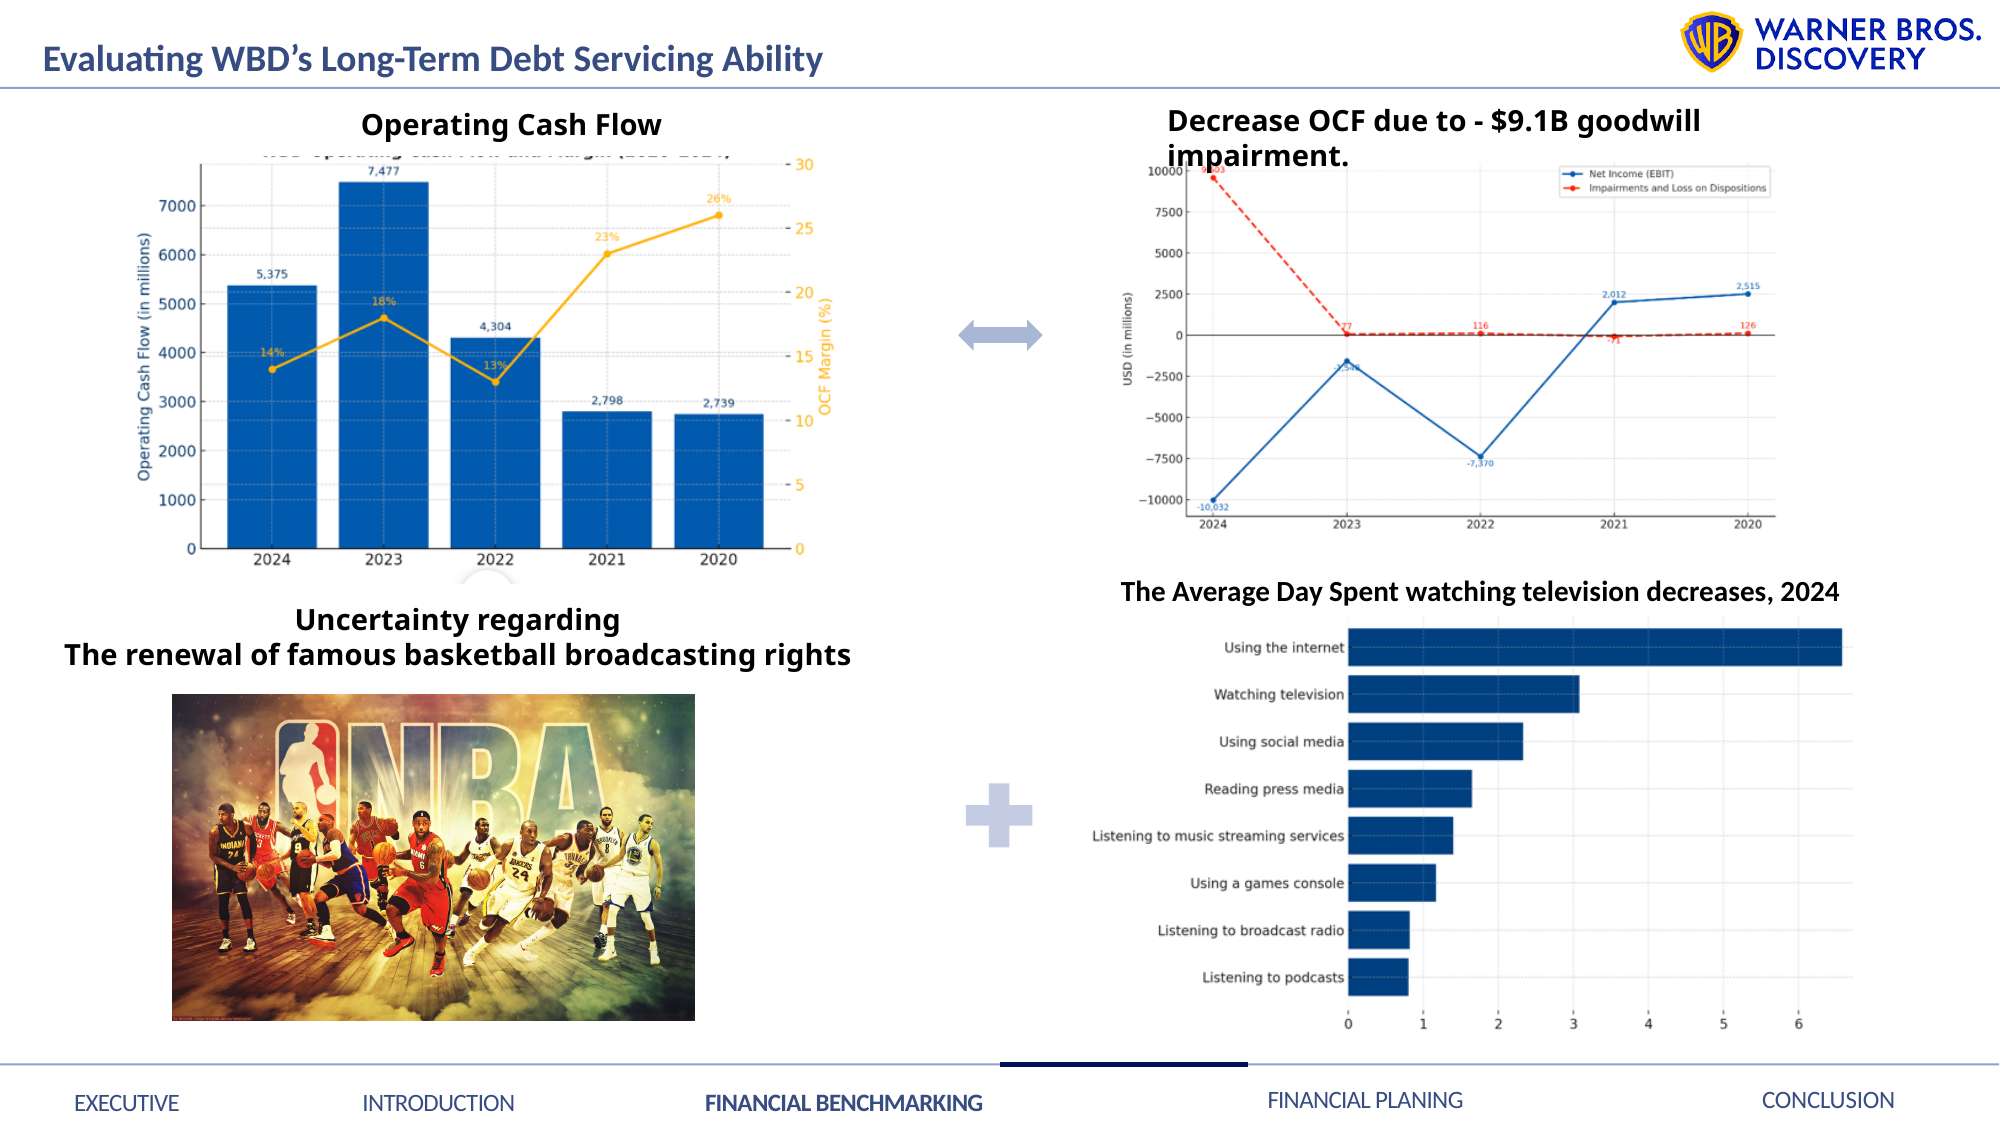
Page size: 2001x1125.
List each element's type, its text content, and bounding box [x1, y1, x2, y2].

text_box Evaluating WBD’s Long-Term Debt Servicing Ability [28, 26, 839, 86]
picture [1100, 159, 1839, 548]
picture [172, 694, 695, 1022]
picture [1679, 10, 1981, 73]
text_box INTRODUCTION [360, 1084, 550, 1117]
text_box EXECUTIVE [72, 1084, 189, 1117]
text_box The Average Day Spent watching television decreases, 2024 [1105, 565, 1855, 615]
text_box FINANCIAL BENCHMARKING [702, 1084, 1066, 1117]
picture [1084, 616, 1854, 1031]
text_box Operating Cash Flow [346, 98, 842, 149]
text_box FINANCIAL PLANING [1265, 1082, 1485, 1114]
picture [102, 156, 851, 585]
text_box CONCLUSION [1759, 1082, 1901, 1114]
text_box Decrease OCF due to - $9.1B goodwill impairment. [1152, 95, 1890, 180]
text_box Uncertainty regarding The renewal of famous basketball broadcasting rights [39, 594, 885, 679]
text_box [955, 315, 1045, 355]
text_box [964, 782, 1034, 849]
